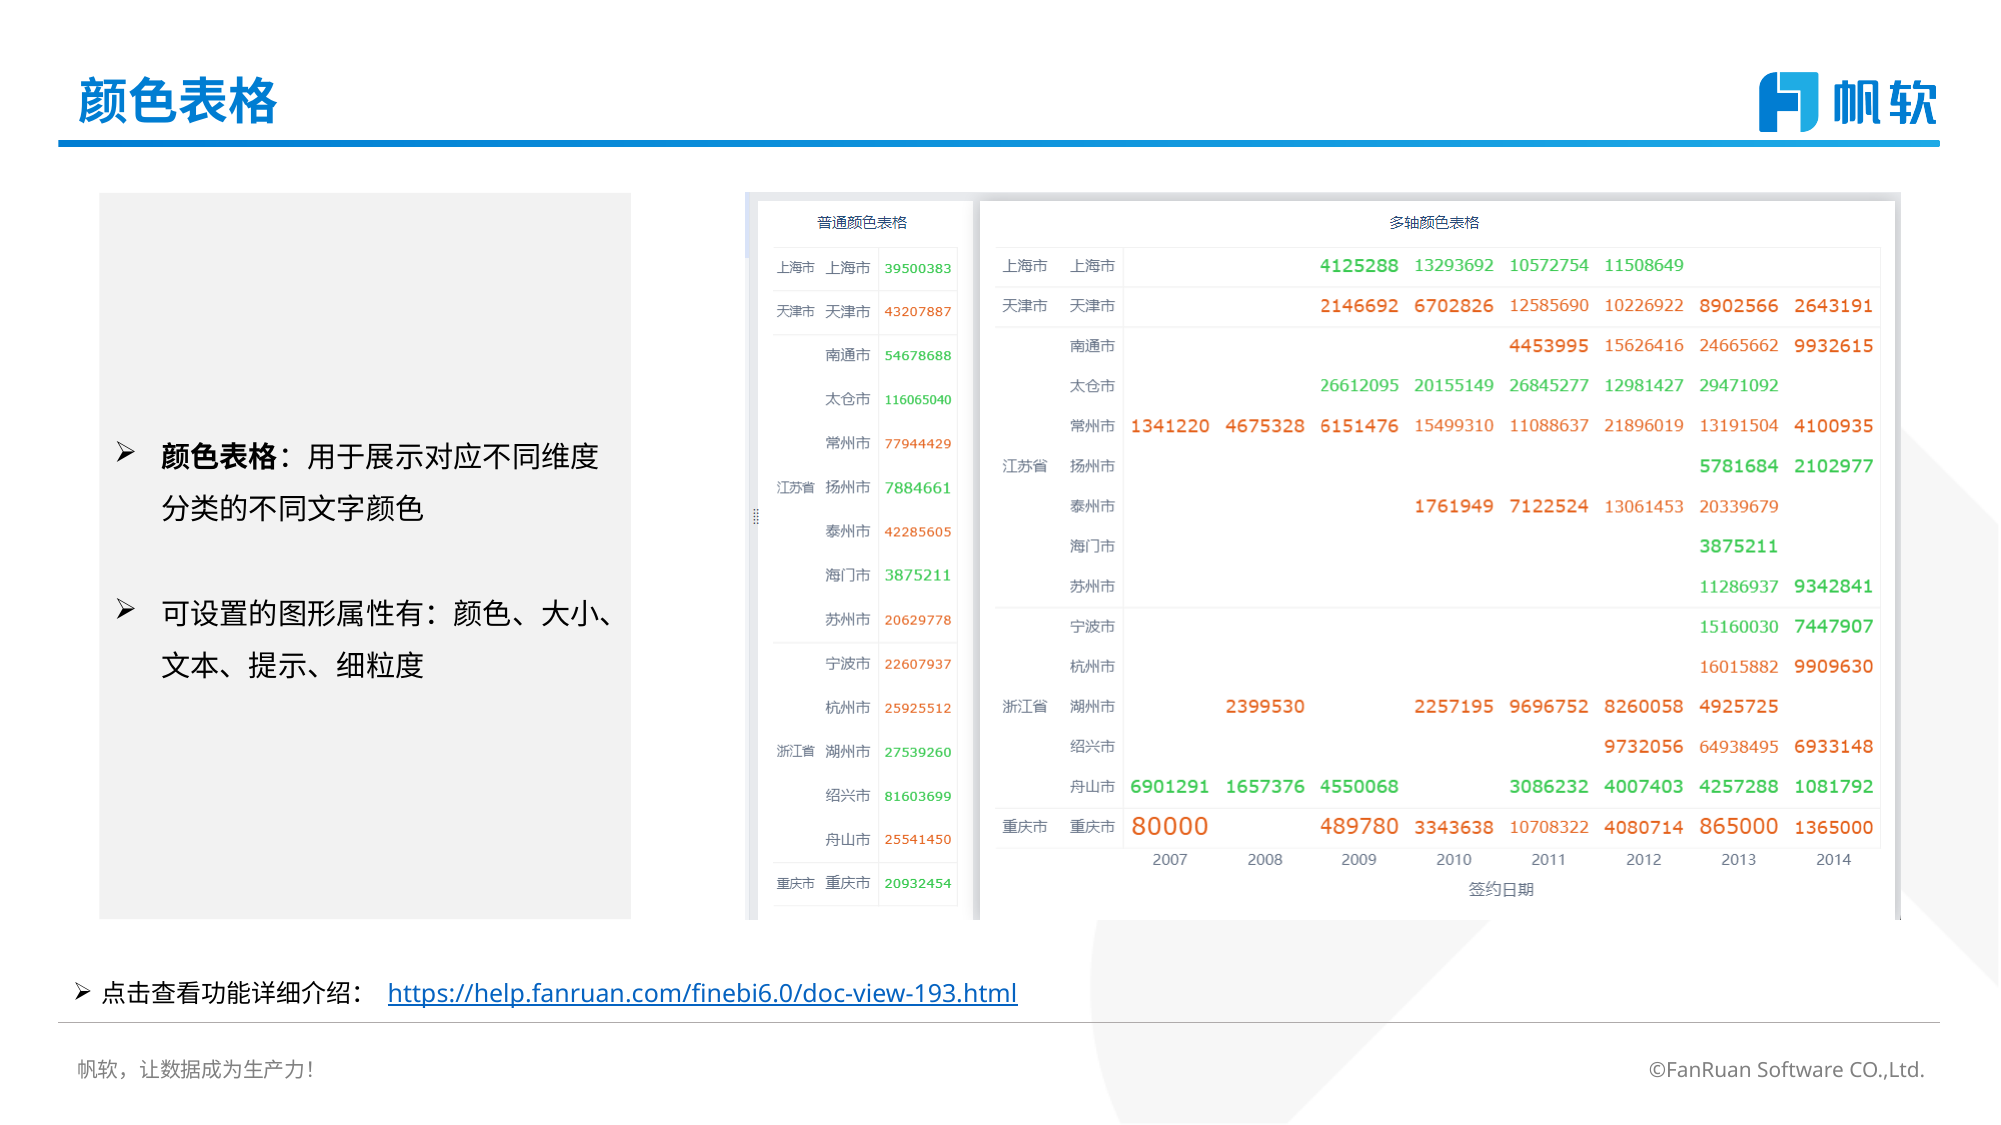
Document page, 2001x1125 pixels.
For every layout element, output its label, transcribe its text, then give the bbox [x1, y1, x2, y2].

title 颜色表格 [63, 67, 1696, 139]
text_box 颜色表格：用于展示对应不同维度分类的不同文字颜色 可设置的图形属性有：颜色、大小、文本、提示、细粒度 [99, 413, 631, 795]
text_box [98, 192, 632, 920]
picture [0, 0, 1999, 1125]
text_box 点击查看功能详细介绍： https://help.fanruan.com/finebi6.0/doc-view-193.html [58, 969, 1831, 1049]
